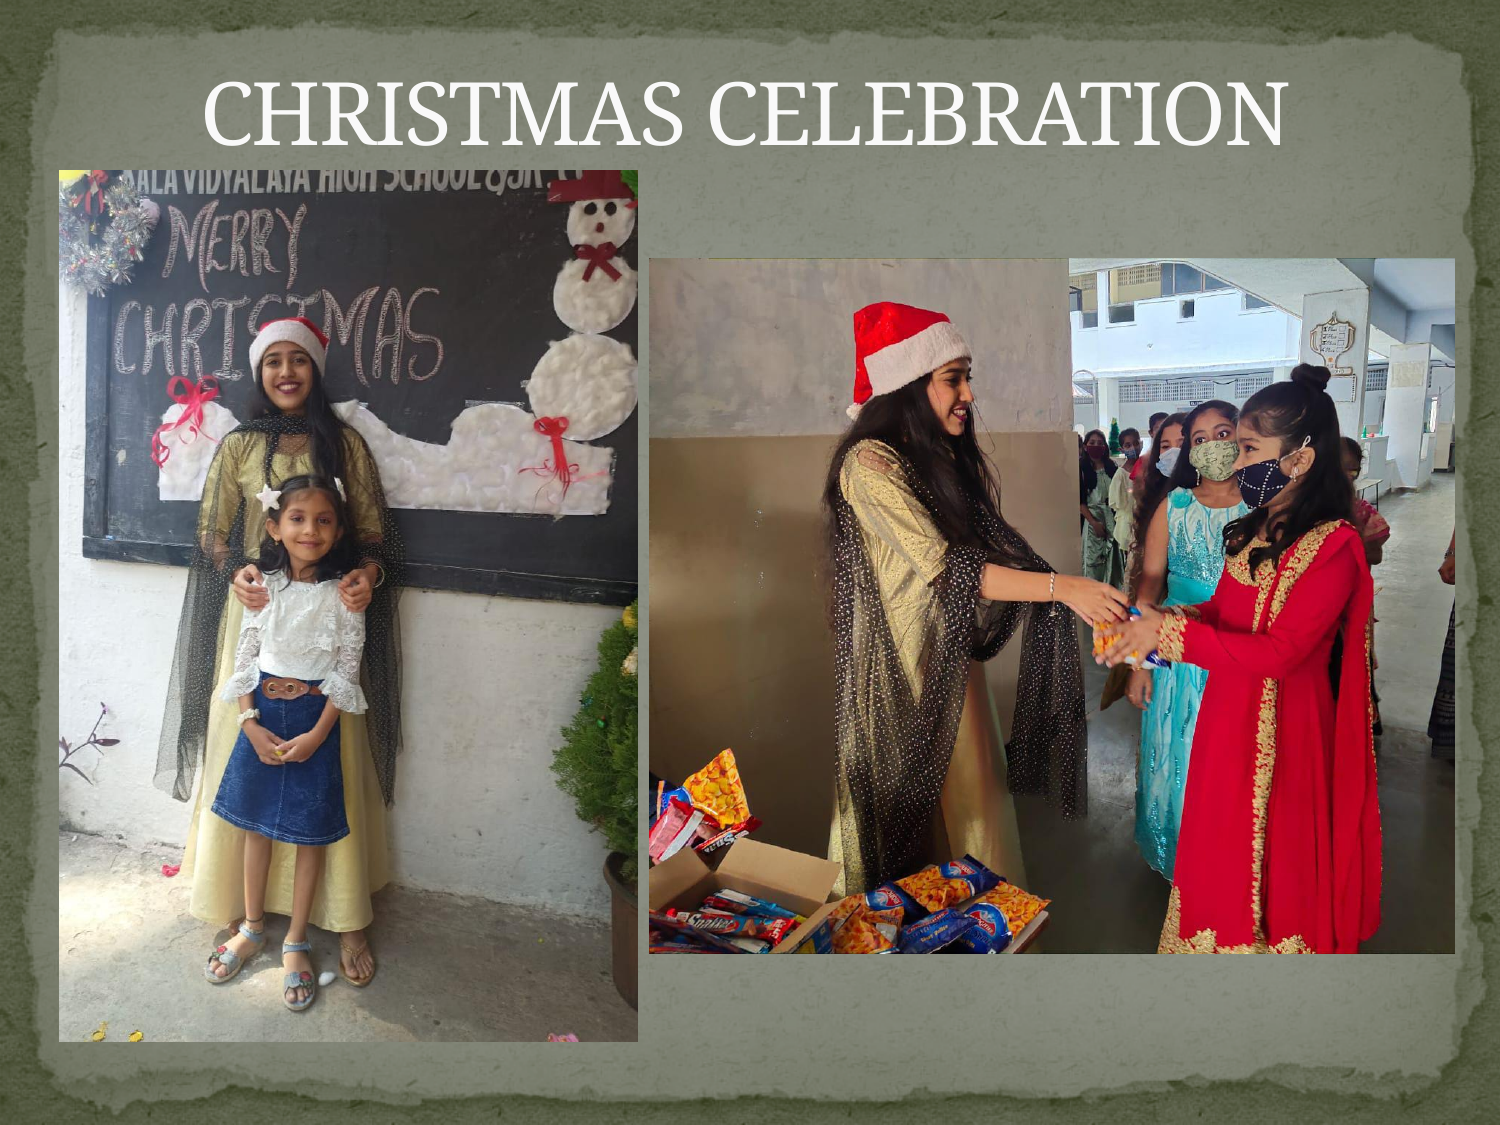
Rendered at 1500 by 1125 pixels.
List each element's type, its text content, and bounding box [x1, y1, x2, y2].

picture [59, 170, 638, 1042]
title CHRISTMAS CELEBRATION [185, 24, 1500, 171]
picture [649, 258, 1455, 954]
